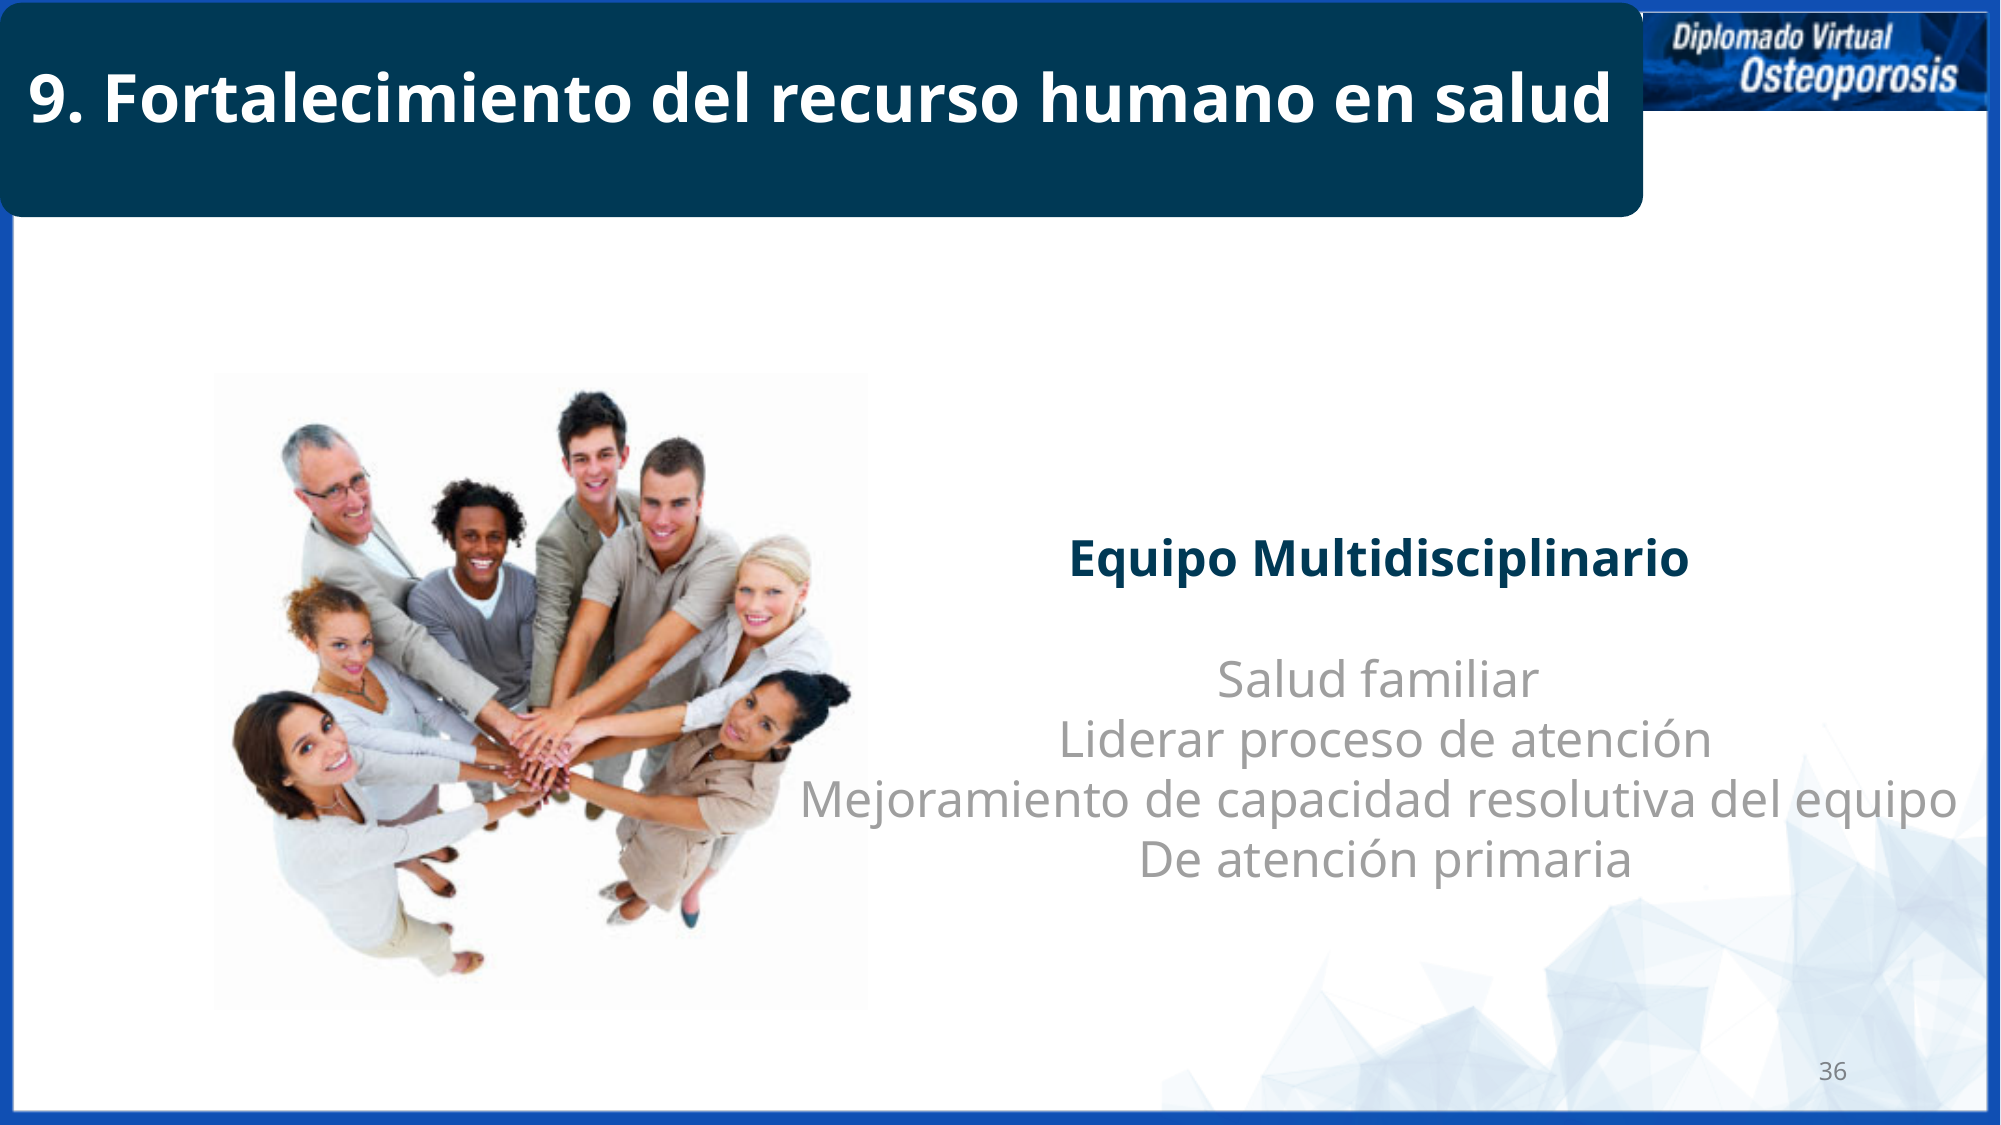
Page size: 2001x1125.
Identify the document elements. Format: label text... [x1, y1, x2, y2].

text_box Equipo Multidisciplinario Salud familiar Liderar proceso de atención Mejoramiento de capacidad resolutiva del equipo De atención primaria [868, 526, 1988, 895]
text_box 9. Fortalecimiento del recurso humano en salud [0, 2, 1644, 218]
picture [0, 0, 2001, 1125]
slide_number 36 [1412, 1042, 1863, 1103]
text_box 9. Fortalecimiento del recurso humano en salud [351, 111, 1791, 271]
